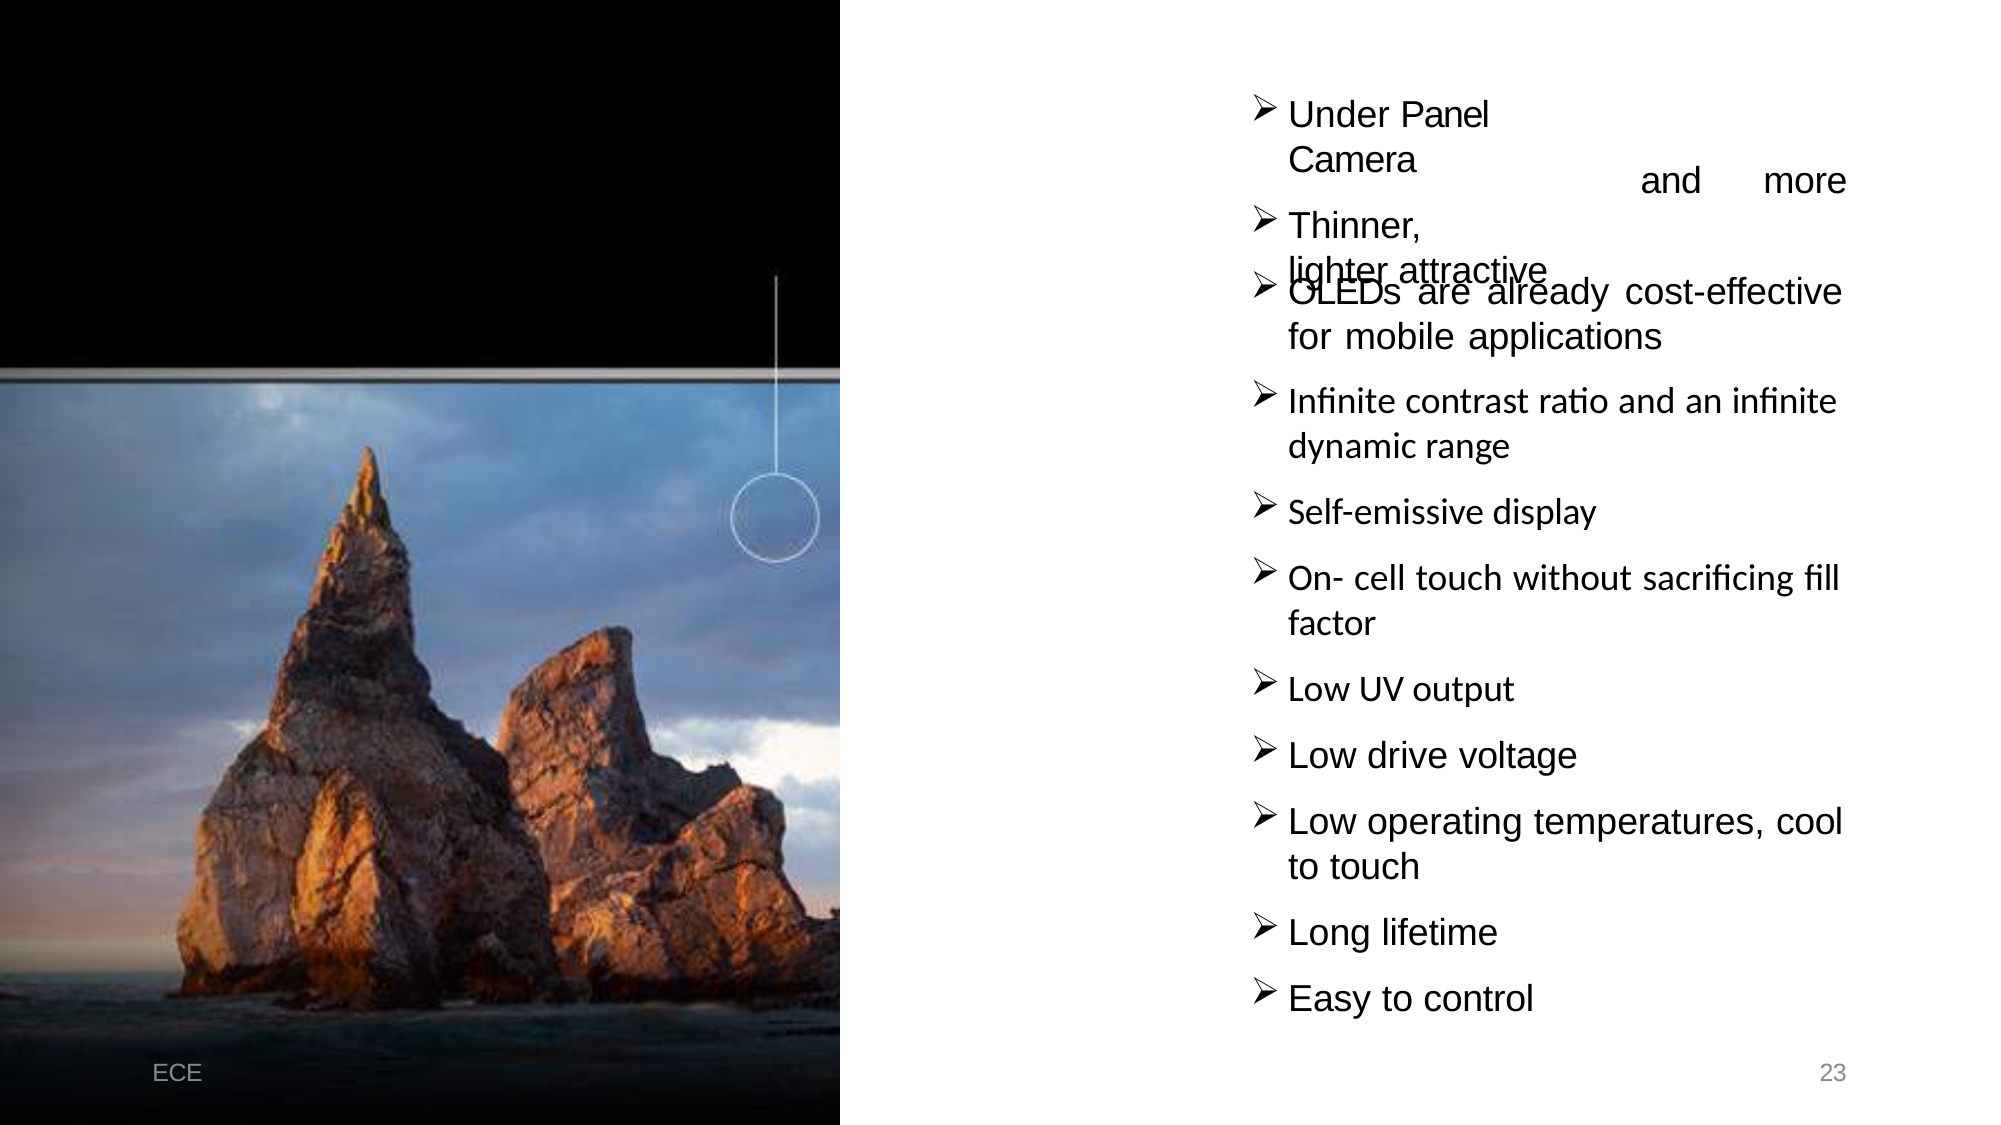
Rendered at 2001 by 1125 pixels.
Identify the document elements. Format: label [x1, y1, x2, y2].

text_box [0, 0, 2000, 1125]
